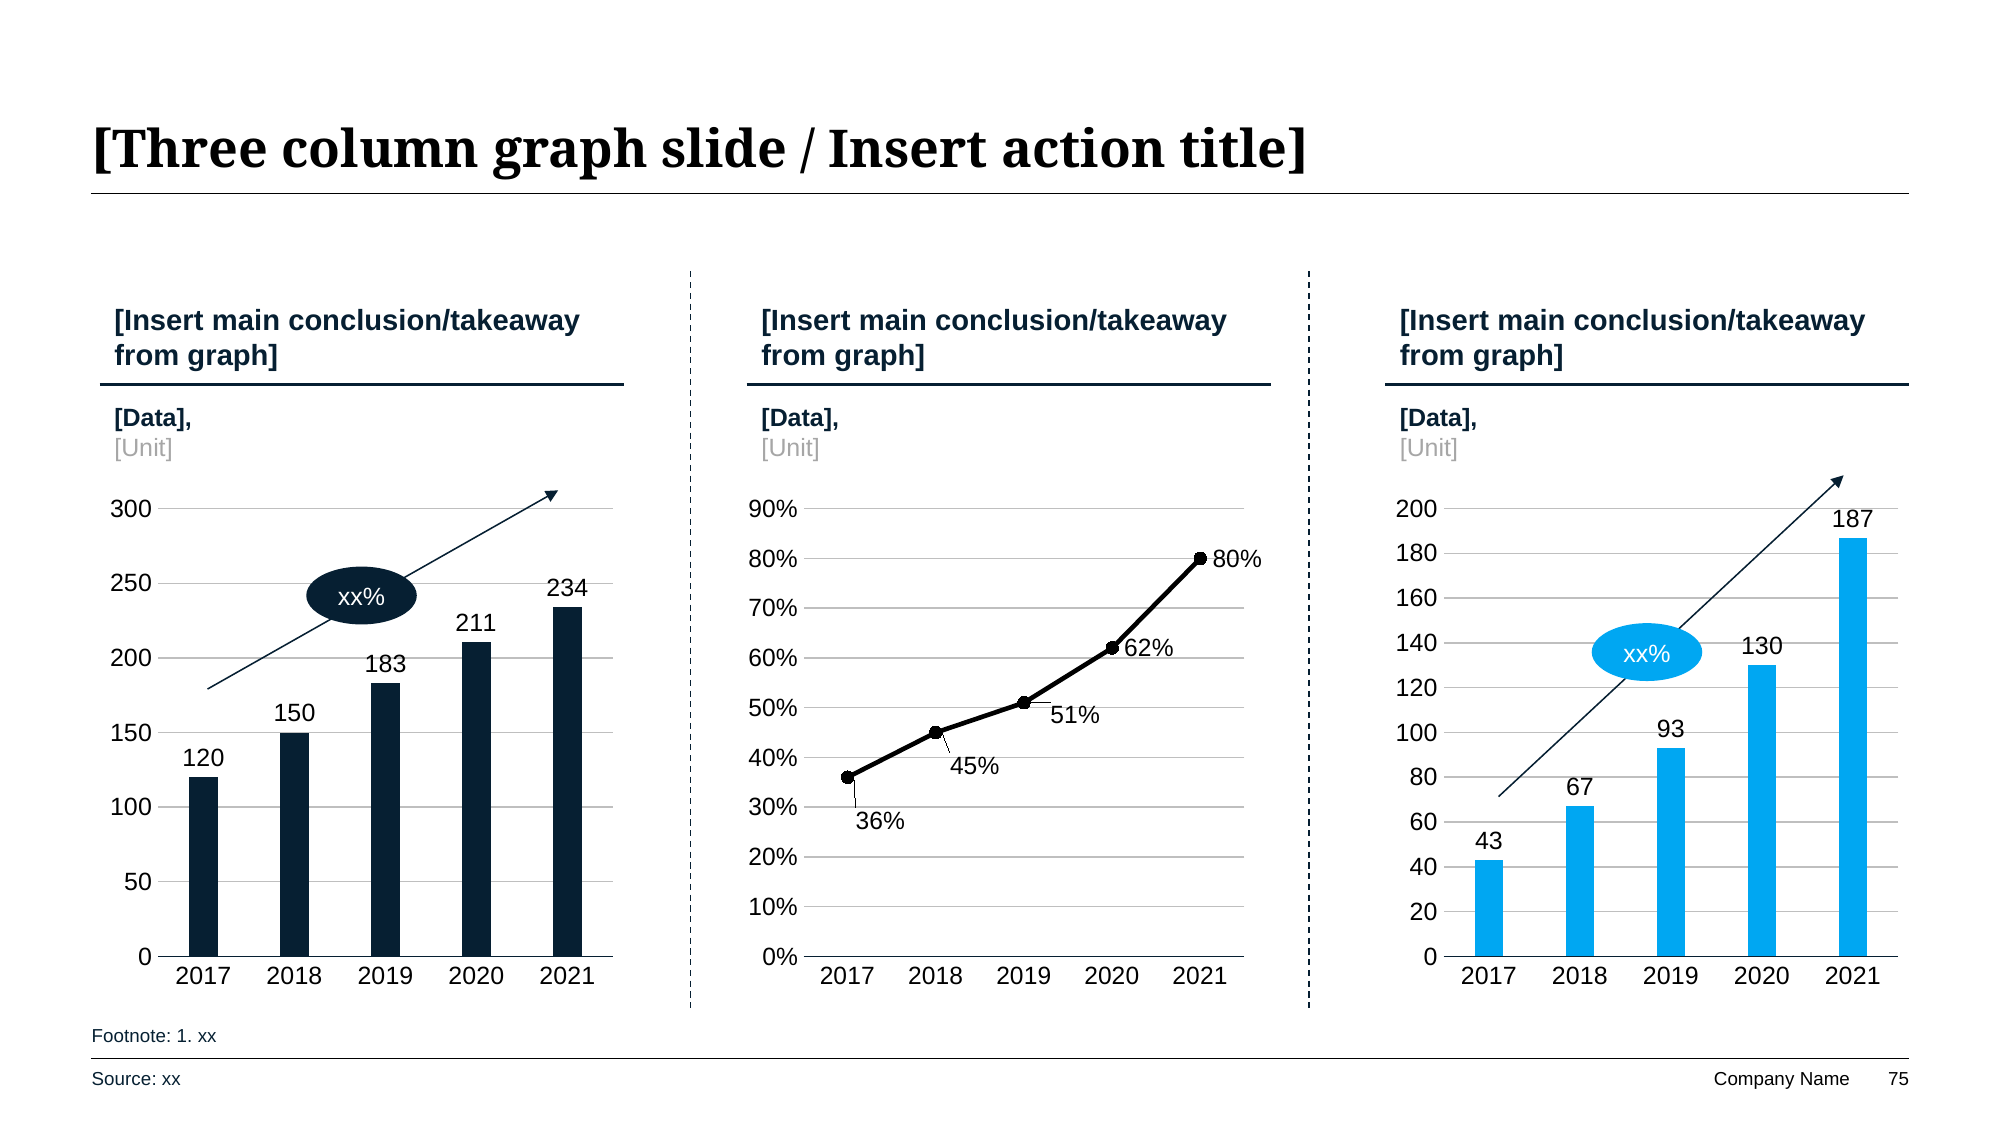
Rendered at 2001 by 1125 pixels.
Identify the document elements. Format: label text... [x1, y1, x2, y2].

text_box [207, 490, 559, 690]
text_box [Insert main conclusion/takeaway from graph] [1385, 293, 1909, 383]
text_box Source: xx [76, 1066, 1274, 1109]
chart [99, 484, 624, 1000]
text_box [Insert main conclusion/takeaway from graph] [99, 293, 624, 383]
text_box [Data], [Unit] [99, 394, 418, 469]
chart [737, 484, 1263, 1000]
text_box [Data], [Unit] [1385, 394, 1703, 469]
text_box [1498, 475, 1844, 797]
text_box [Insert main conclusion/takeaway from graph] [746, 293, 1271, 383]
text_box Footnote: 1. xx [76, 1005, 1618, 1066]
chart [1384, 484, 1910, 1000]
title [Three column graph slide / Insert action title] [91, 58, 1909, 179]
text_box [Data], [Unit] [746, 394, 1065, 469]
